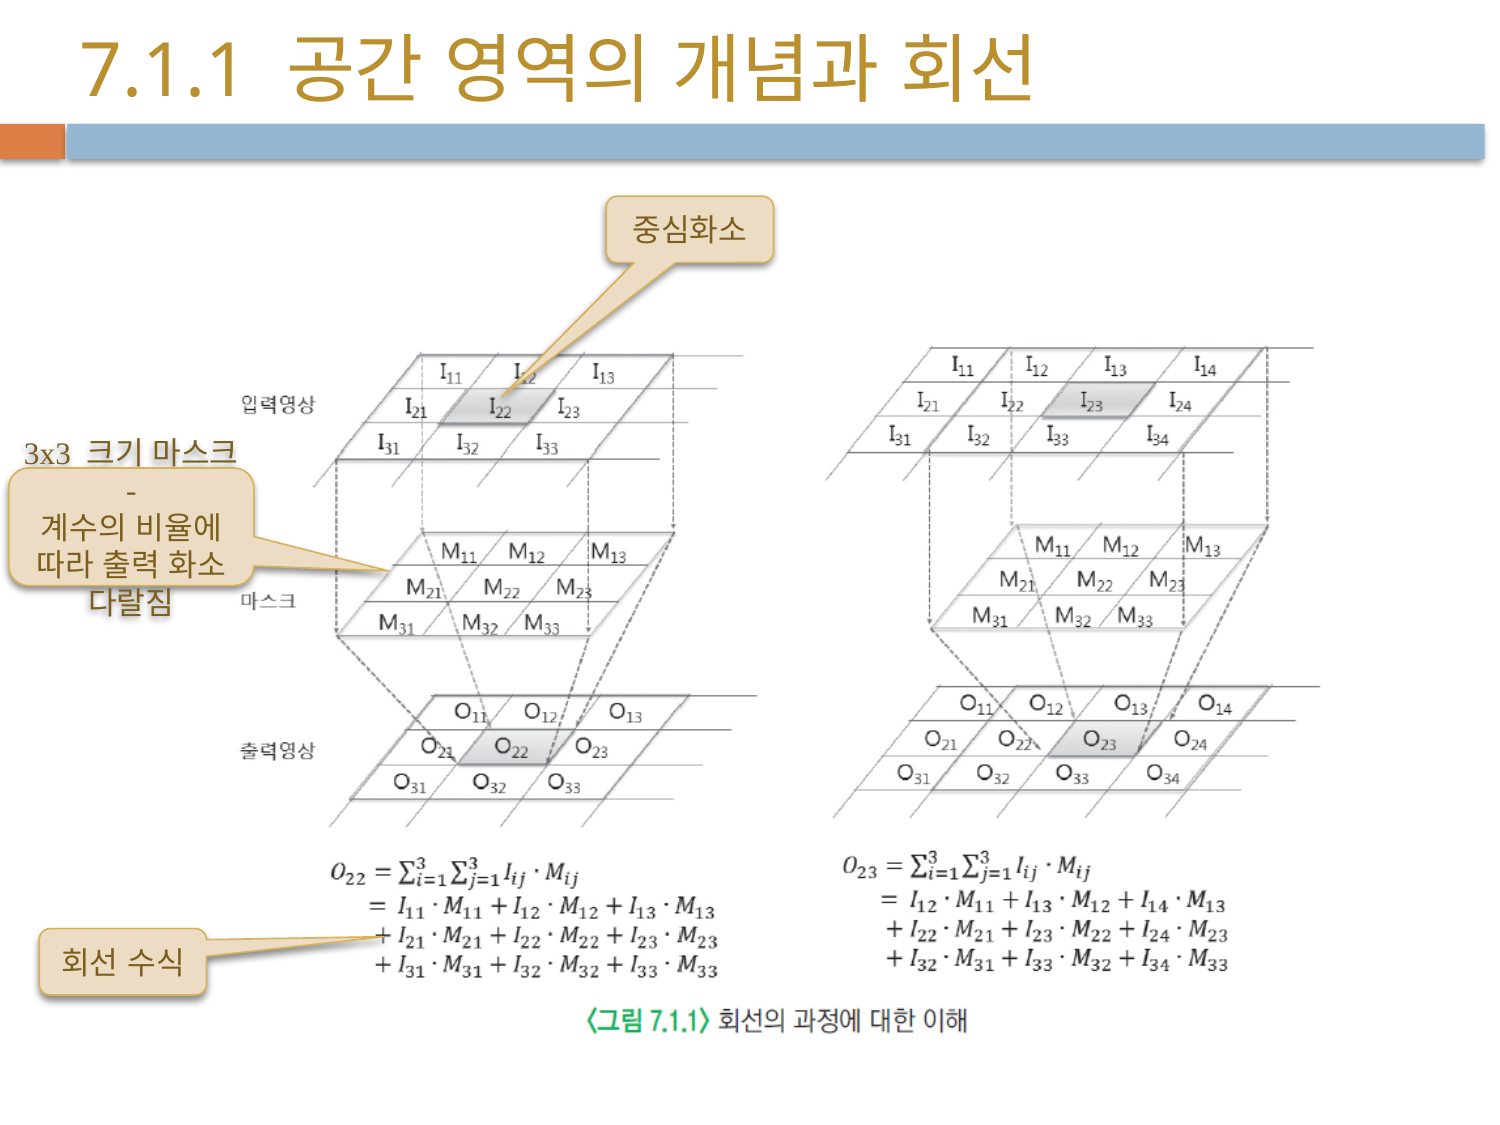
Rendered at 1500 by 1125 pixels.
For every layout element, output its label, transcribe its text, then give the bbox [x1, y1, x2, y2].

text_box 회선 수식 [38, 927, 200, 996]
text_box 3x3 크기 마스크 - 계수의 비율에 따라 출력 화소 다랄짐 [7, 467, 200, 587]
title 7.1.1 공간 영역의 개념과 회선 [64, 7, 1471, 126]
text_box 중심화소 [605, 195, 775, 289]
picture [206, 290, 1367, 1048]
